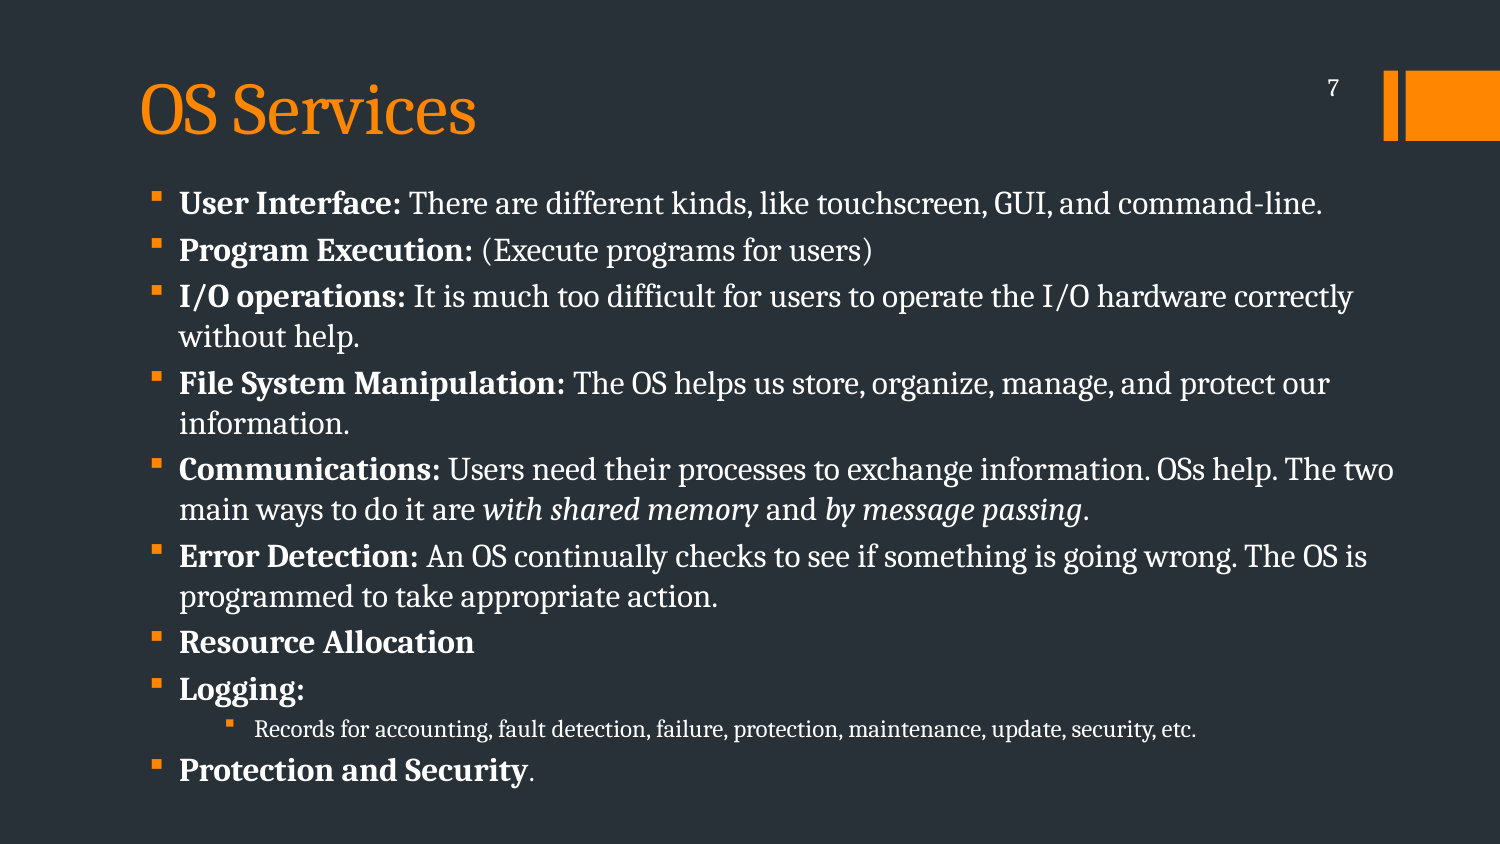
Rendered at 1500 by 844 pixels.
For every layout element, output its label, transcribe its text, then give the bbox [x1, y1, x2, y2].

slide_number 7 [1199, 67, 1355, 105]
list User Interface: There are different kinds, like touchscreen, GUI, and command-line. Program Execution: (Execute programs for users) I/O operations: It is much too difficult for users to operate the I/O hardware correctly without help. File System Manipulation: The OS helps us store, organize, manage, and protect our information. Communications: Users need their processes to exchange information. OSs help. The two main ways to do it are with shared memory and by message passing. Error Detection: An OS continually checks to see if something is going wrong. The OS is programmed to take appropriate action. Resource Allocation Logging: Records for accounting, fault detection, failure, protection, maintenance, update, security, etc. Protection and Security. [126, 173, 1430, 761]
title OS Services [125, 52, 1325, 157]
